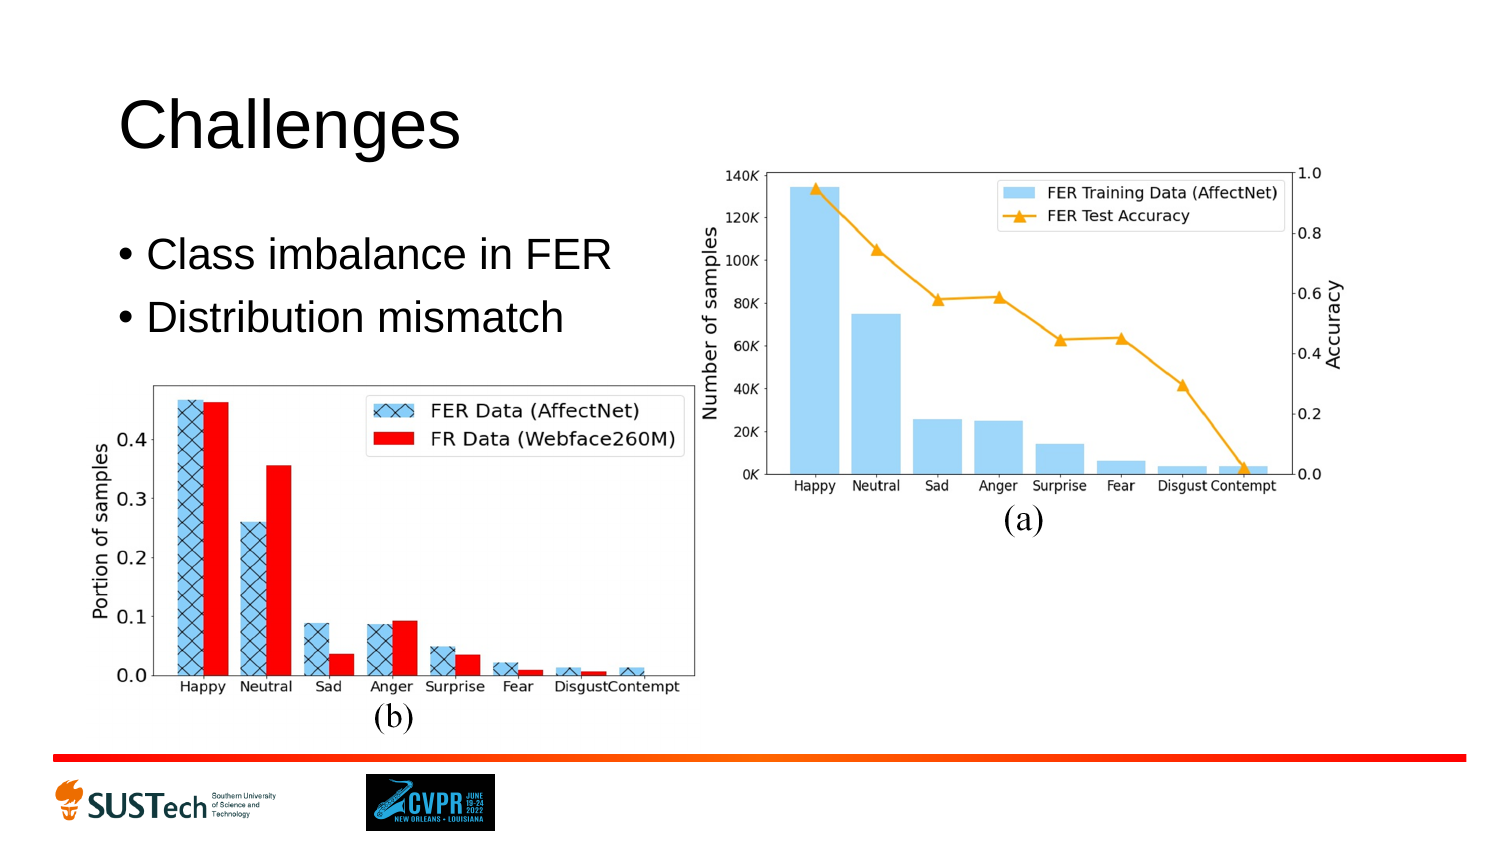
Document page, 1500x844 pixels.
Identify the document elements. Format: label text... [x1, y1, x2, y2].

picture [49, 774, 278, 831]
picture [86, 164, 1347, 752]
list Class imbalance in FER Distribution mismatch [103, 224, 1397, 760]
picture [366, 774, 495, 831]
title Challenges [103, 44, 1397, 208]
